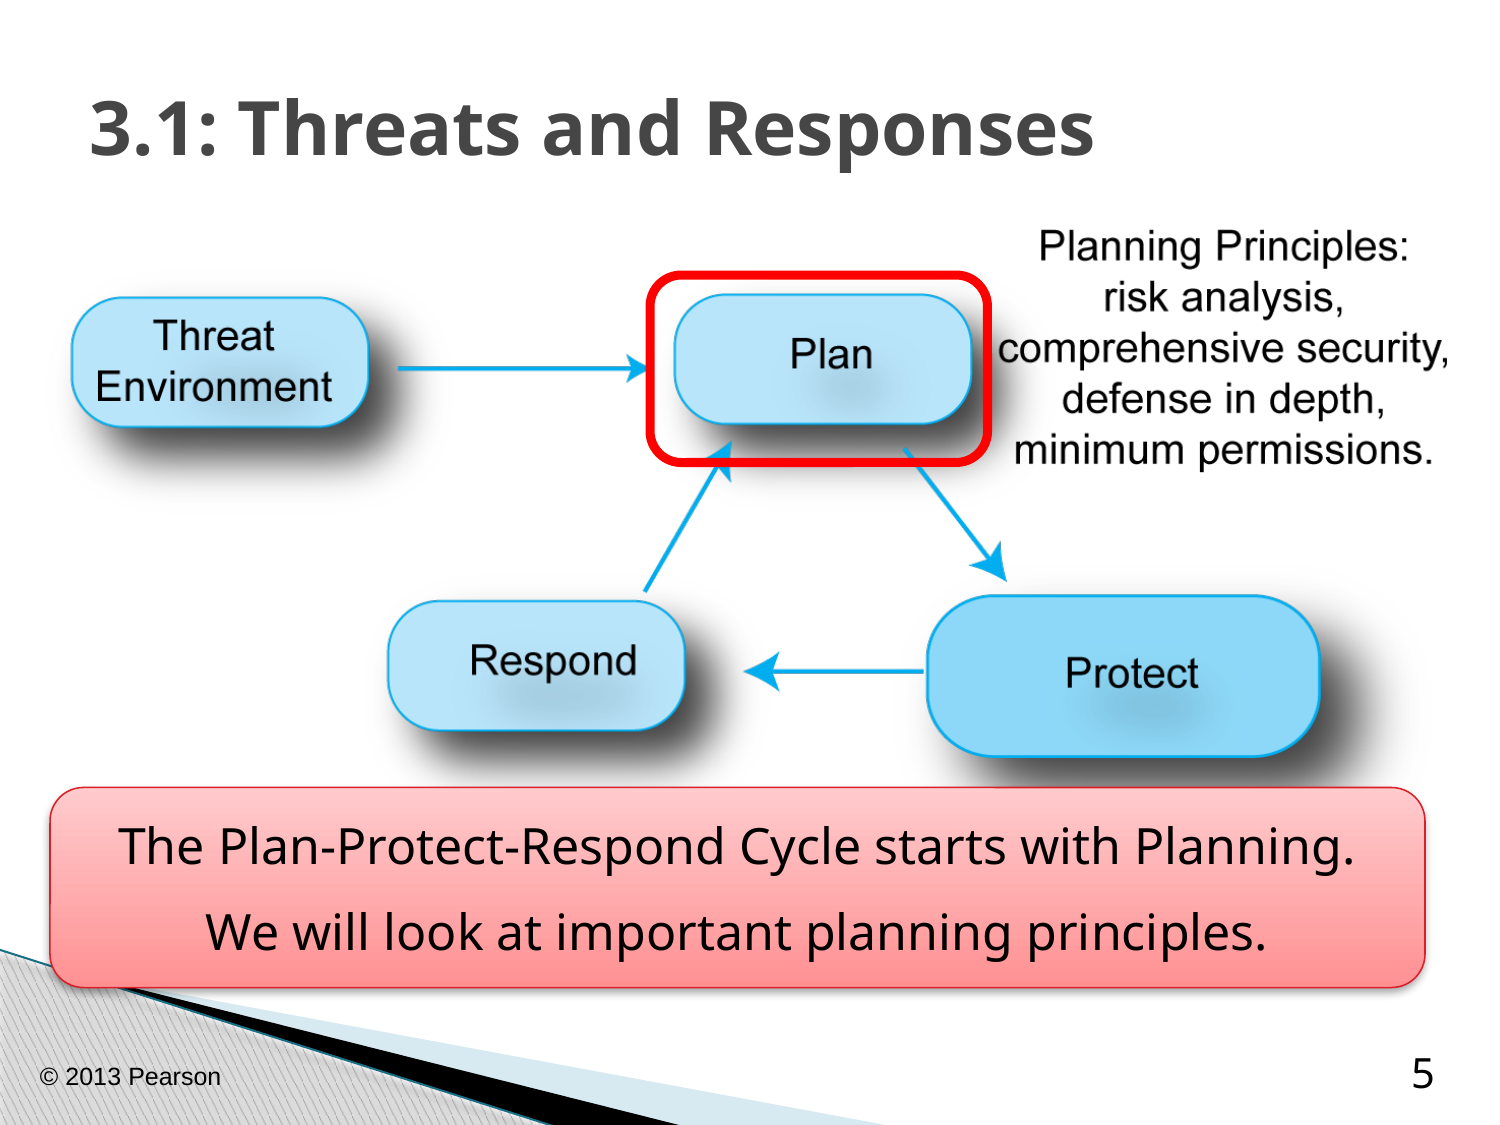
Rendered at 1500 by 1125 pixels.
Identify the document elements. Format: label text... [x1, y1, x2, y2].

title 3.1: Threats and Responses [75, 50, 1425, 200]
slide_number 5 [1325, 1051, 1450, 1112]
footer © 2013 Pearson [24, 1050, 238, 1098]
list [37, 224, 1451, 876]
text_box The Plan-Protect-Respond Cycle starts with Planning. We will look at important planning principles. [49, 887, 1426, 989]
